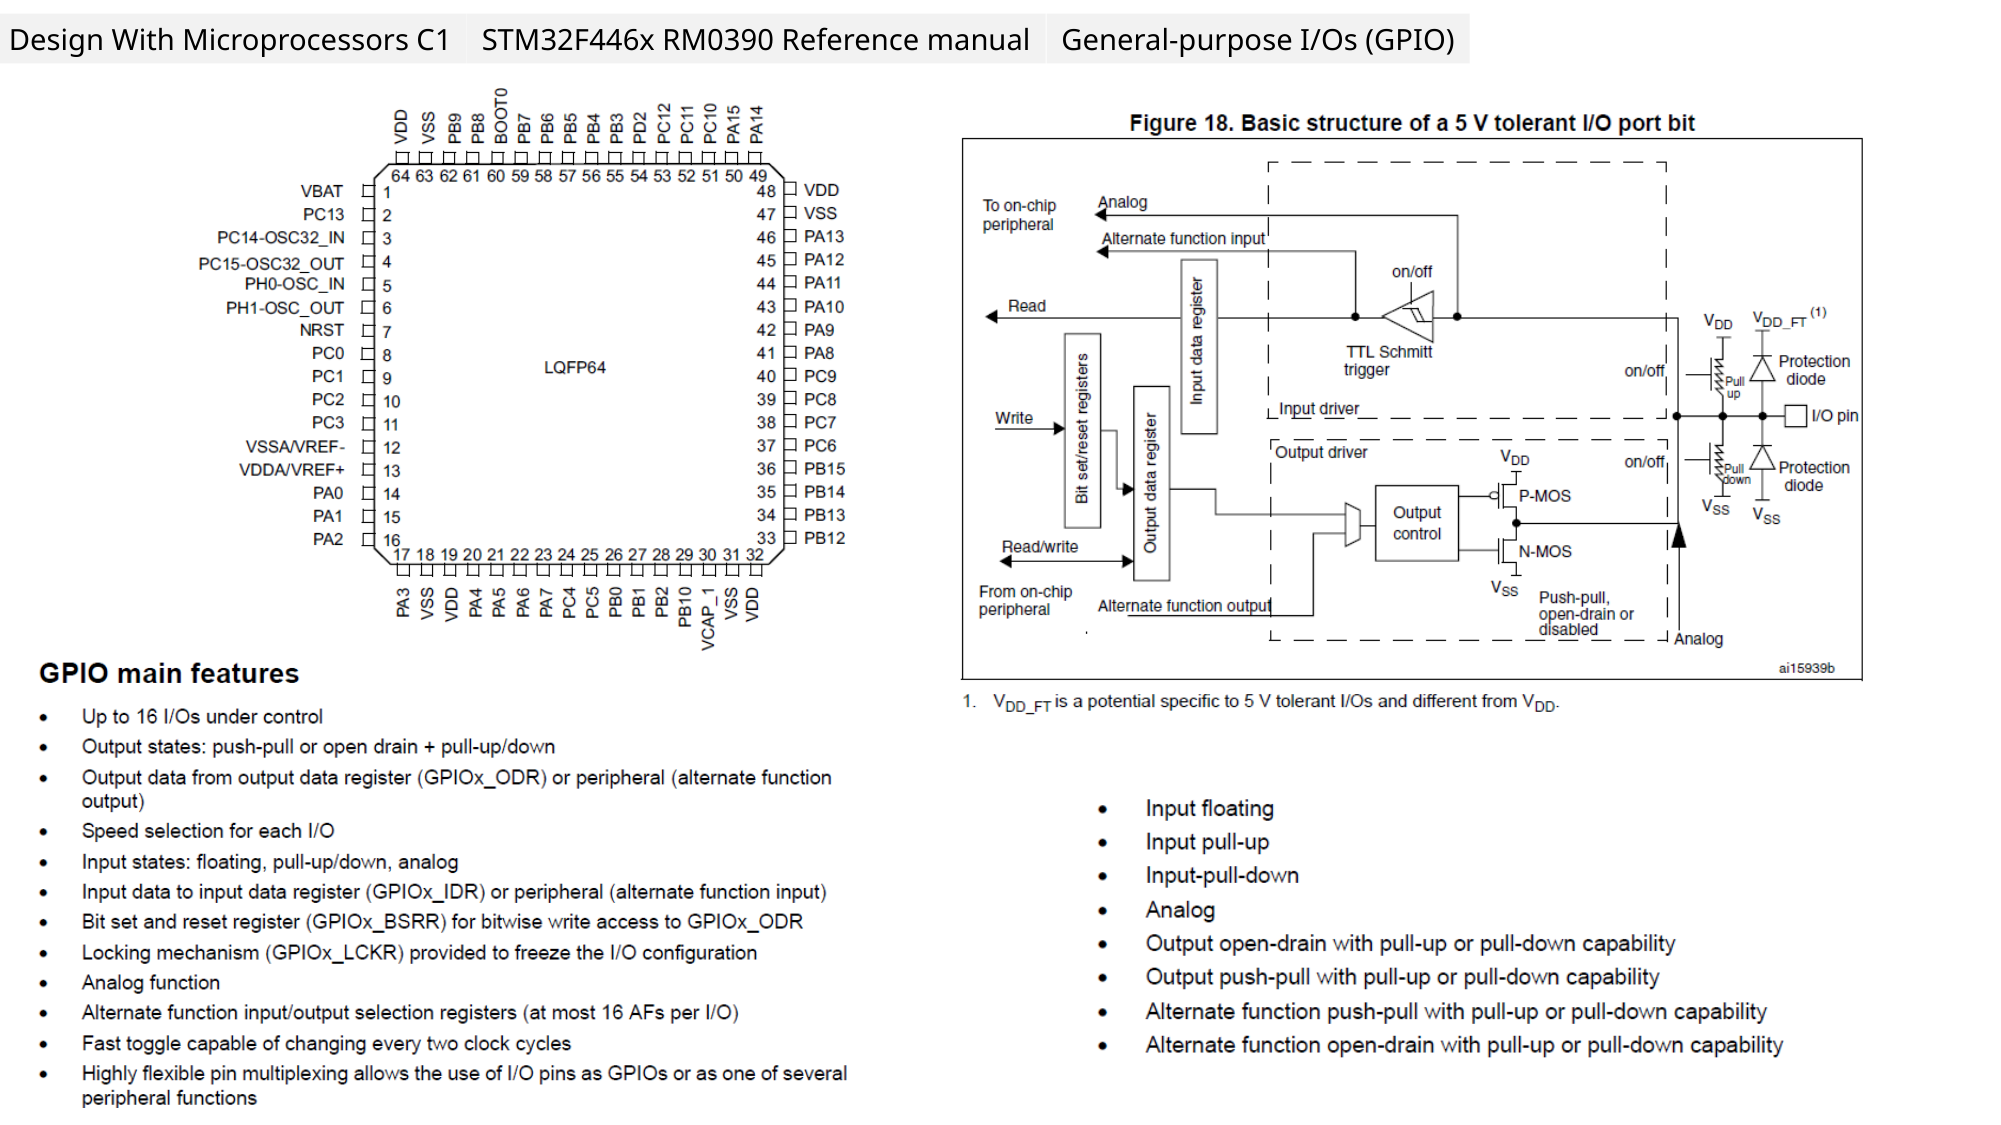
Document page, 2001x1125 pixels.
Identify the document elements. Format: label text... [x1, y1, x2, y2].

text_box General-purpose I/Os (GPIO) [1046, 13, 1470, 64]
text_box STM32F446x RM0390 Reference manual [467, 13, 1046, 64]
picture [26, 87, 867, 1108]
picture [954, 104, 1870, 720]
text_box Design With Microprocessors C1 [0, 13, 467, 64]
picture [1093, 790, 1791, 1062]
